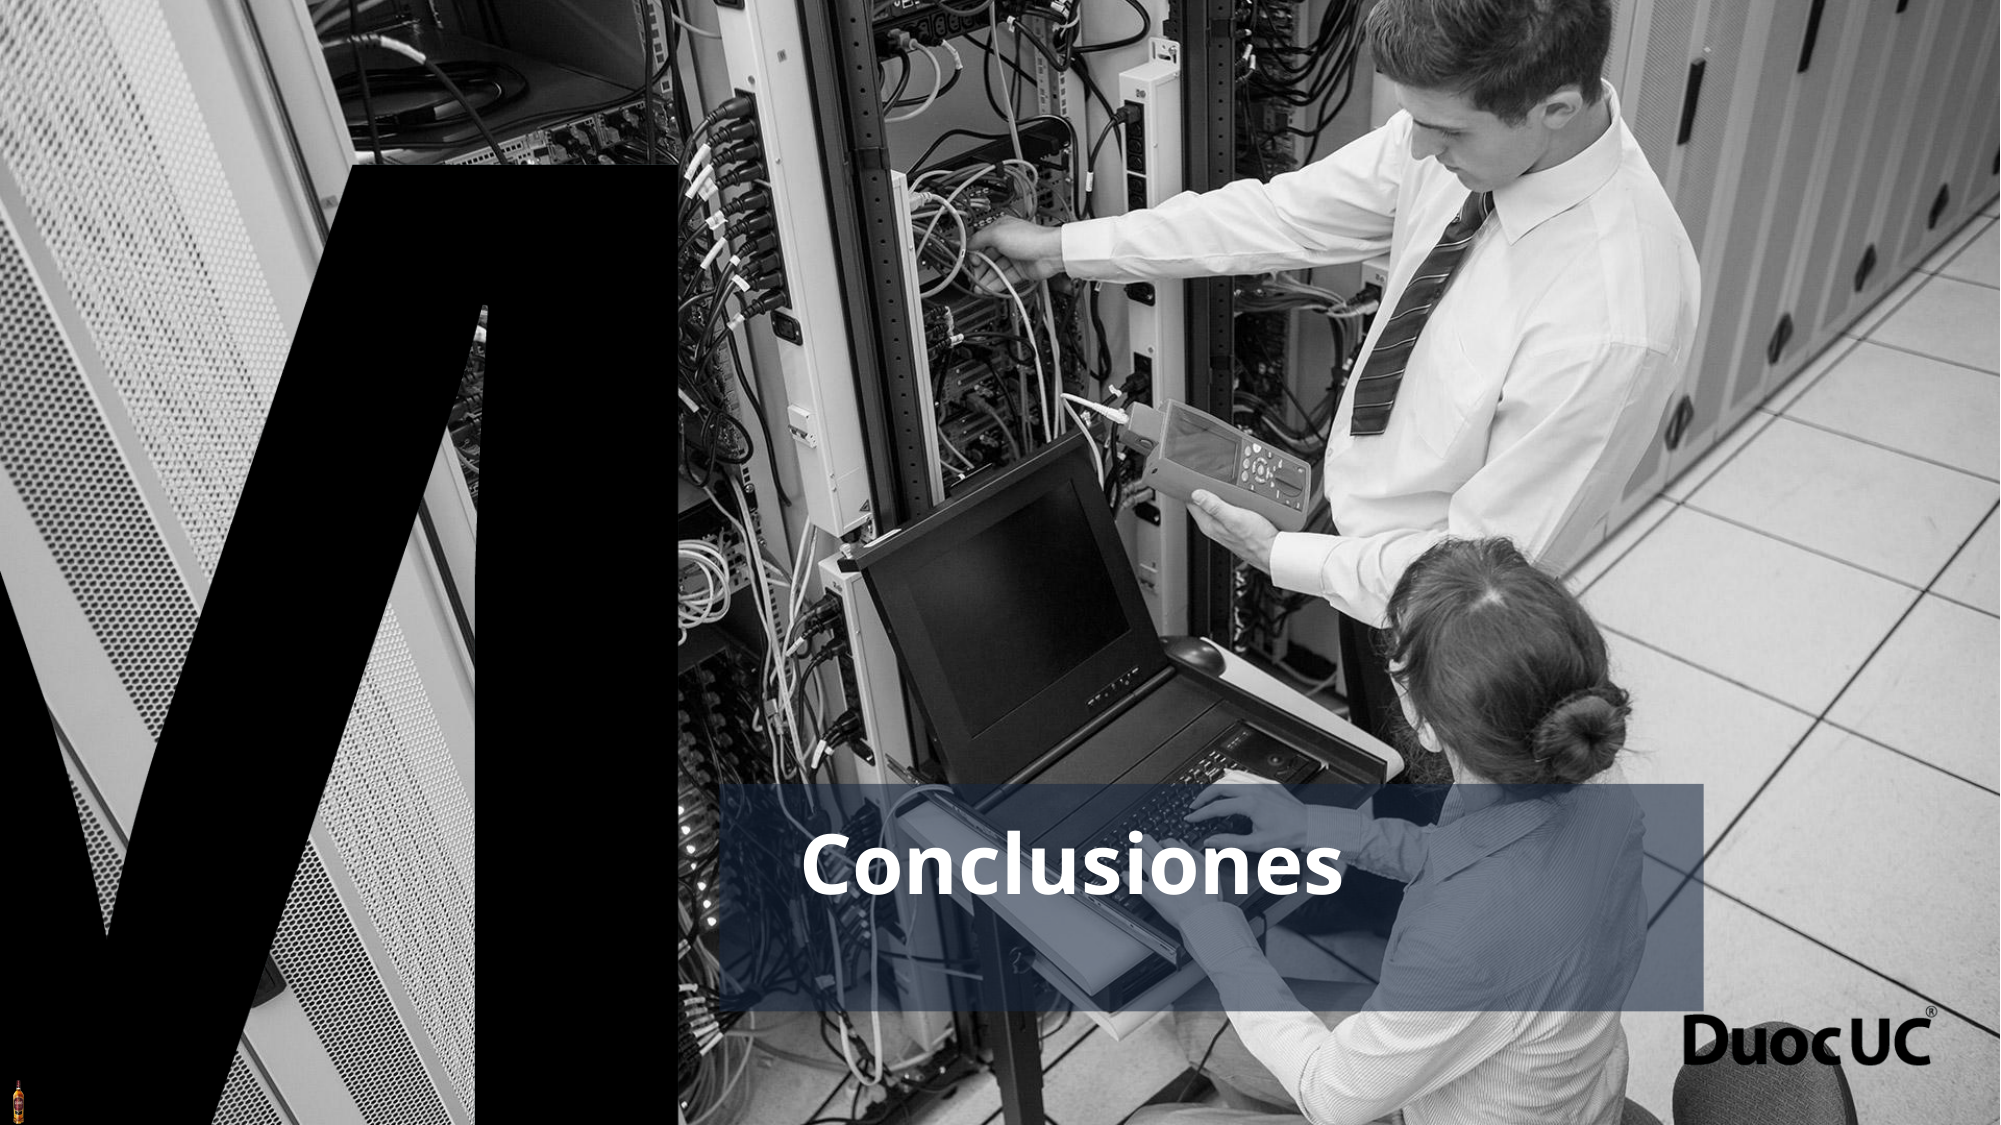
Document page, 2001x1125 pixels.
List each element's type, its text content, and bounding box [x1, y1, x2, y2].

picture [0, 0, 2000, 1125]
title Conclusiones [784, 815, 1682, 962]
